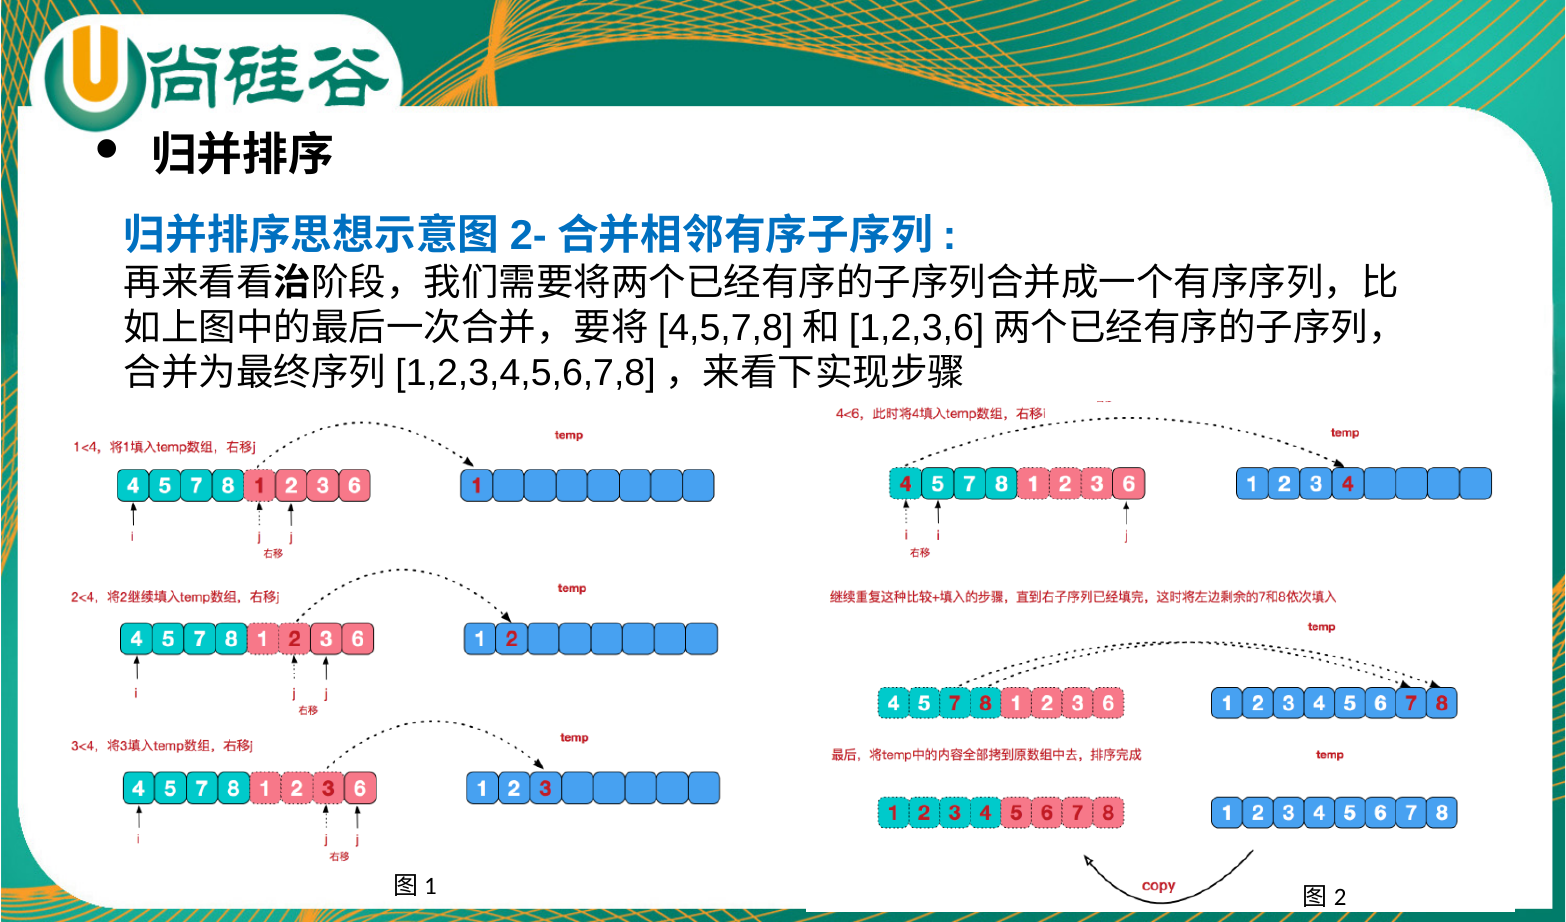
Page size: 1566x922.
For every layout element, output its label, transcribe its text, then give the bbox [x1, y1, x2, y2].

picture [0, 0, 1566, 922]
text_box 归并排序 [80, 123, 542, 188]
text_box 图1 [378, 871, 452, 908]
text_box 归并排序思想示意图2-合并相邻有序子序列: 再来看看治阶段，我们需要将两个已经有序的子序列合并成一个有序序列，比如上图中的最后一次合并，要将[4,5,7,8]和[1,2,3,6]两个已经有序的子序列，合并为最终序列[1,2,3,4,5,6,7,8]，来看下实现步骤 [109, 200, 1445, 401]
